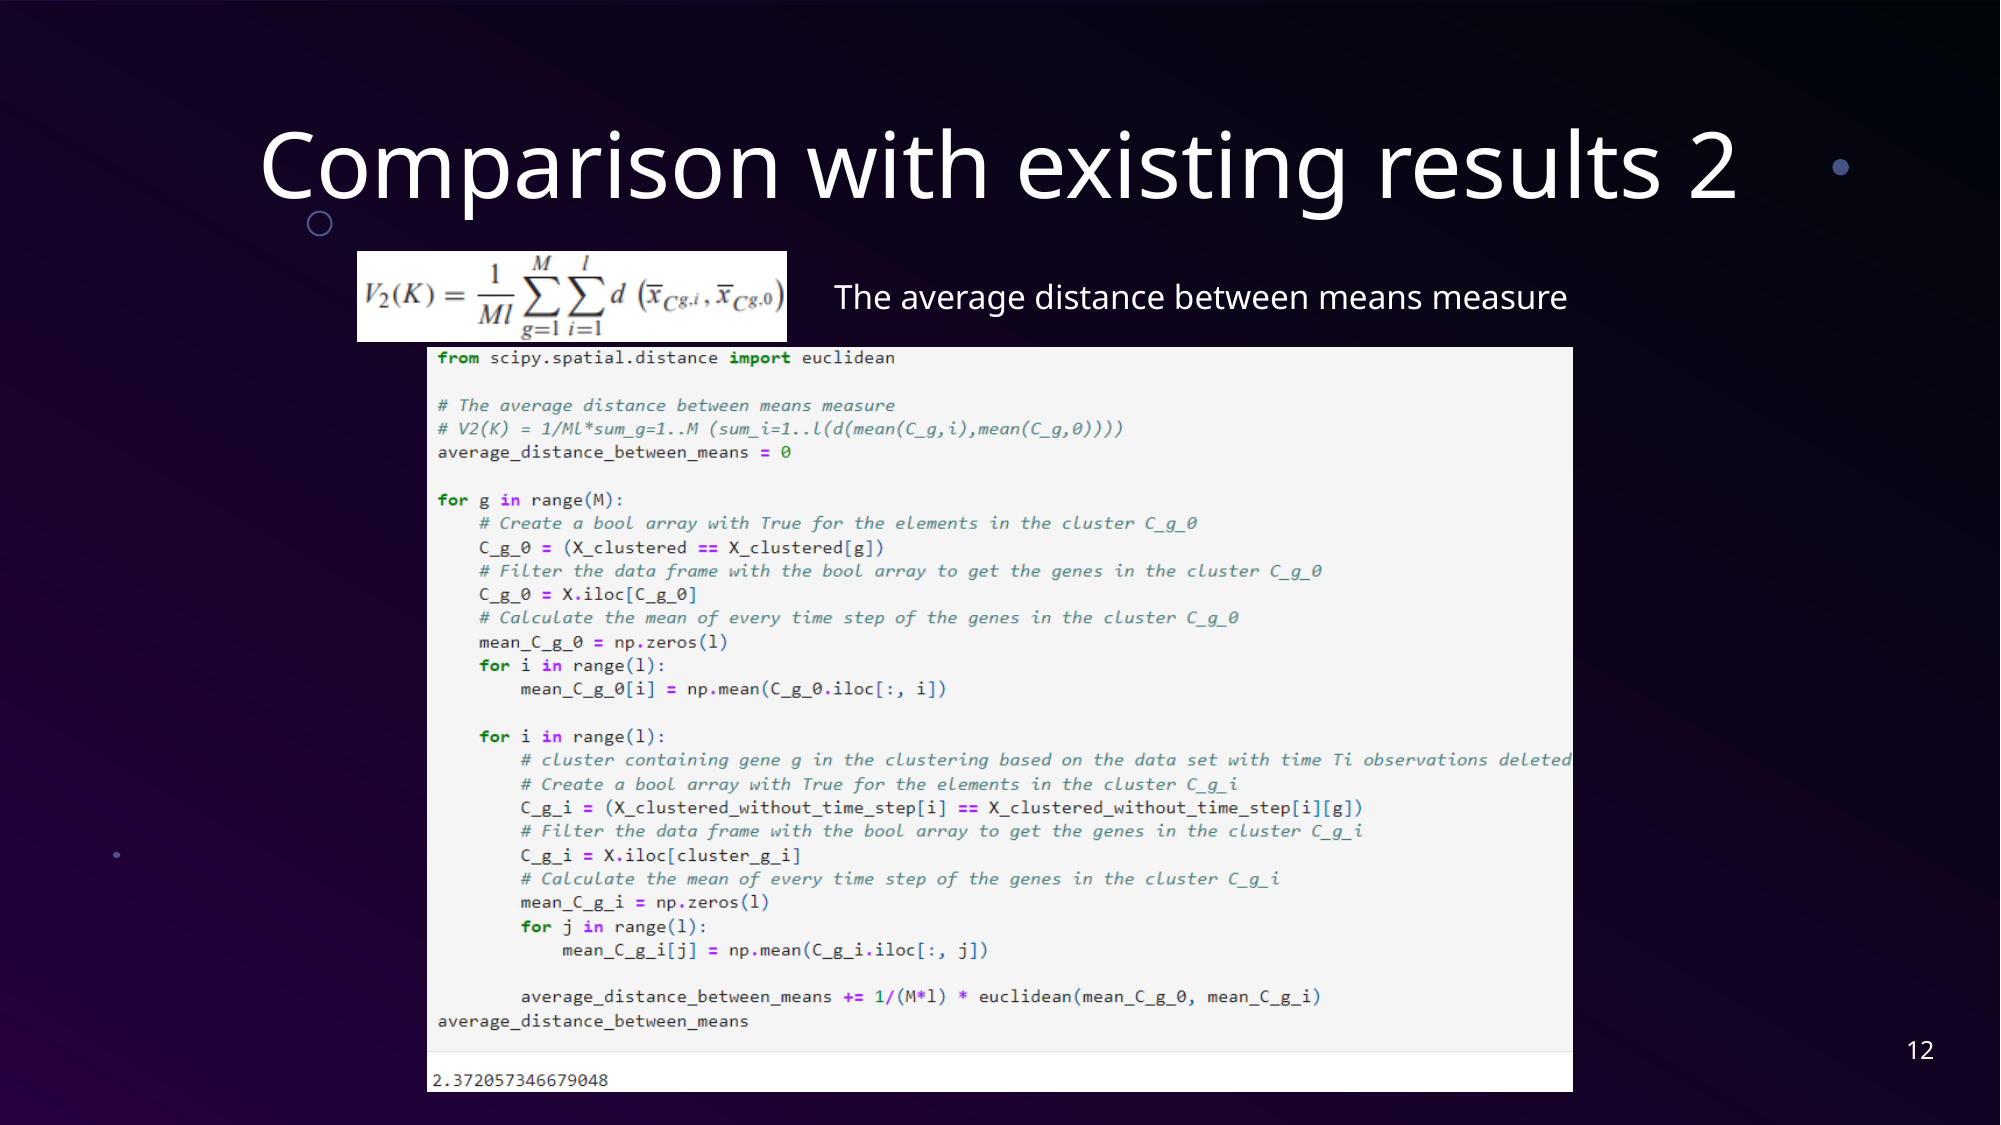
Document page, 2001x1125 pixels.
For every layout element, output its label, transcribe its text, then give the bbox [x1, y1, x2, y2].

list The average distance between means measure [802, 246, 1601, 347]
slide_number 12 [1573, 1021, 1950, 1082]
title Comparison with existing results 2 [137, 59, 1863, 278]
picture [427, 346, 1573, 1092]
picture [357, 251, 787, 342]
